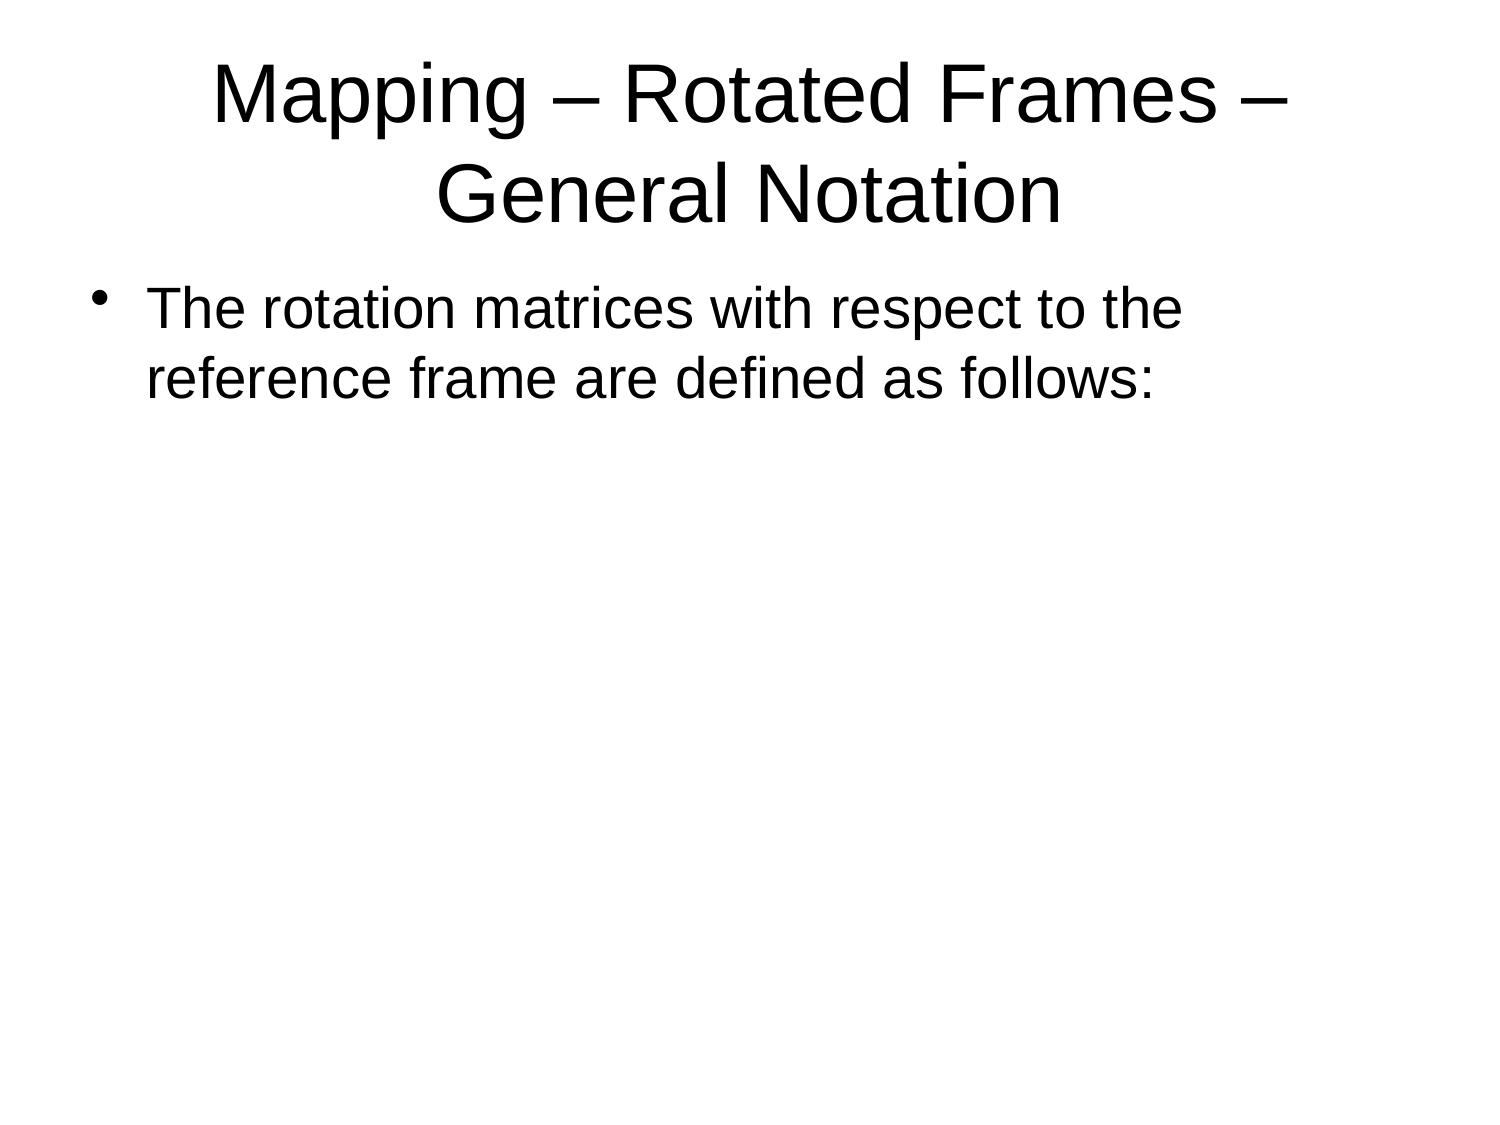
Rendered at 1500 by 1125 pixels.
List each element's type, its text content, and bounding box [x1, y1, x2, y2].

list The rotation matrices with respect to the reference frame are defined as follows: [74, 262, 1426, 451]
title Mapping – Rotated Frames – General Notation [74, 44, 1426, 233]
